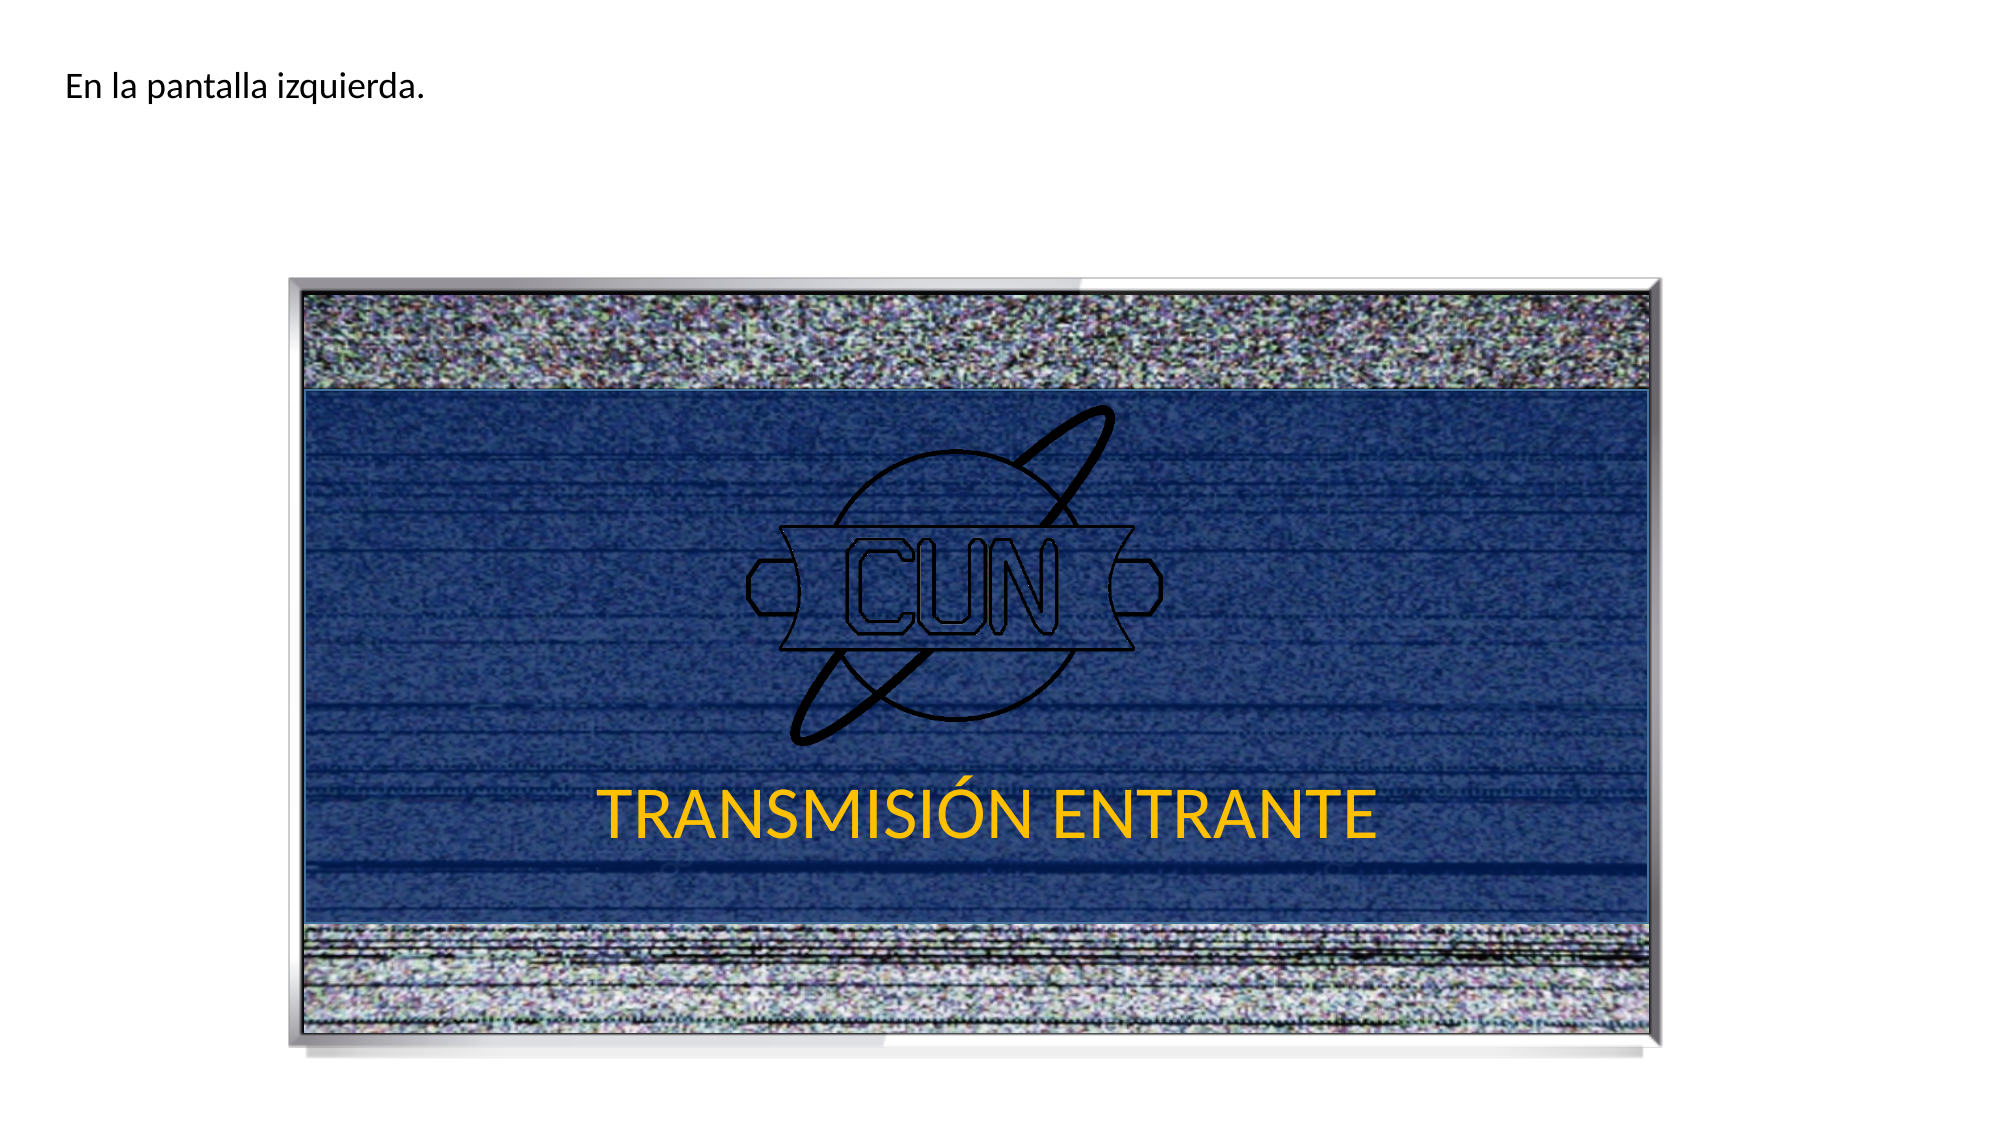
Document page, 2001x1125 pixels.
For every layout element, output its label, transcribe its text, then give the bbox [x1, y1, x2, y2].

picture [279, 268, 1671, 1067]
text_box En la pantalla izquierda. [50, 53, 862, 114]
